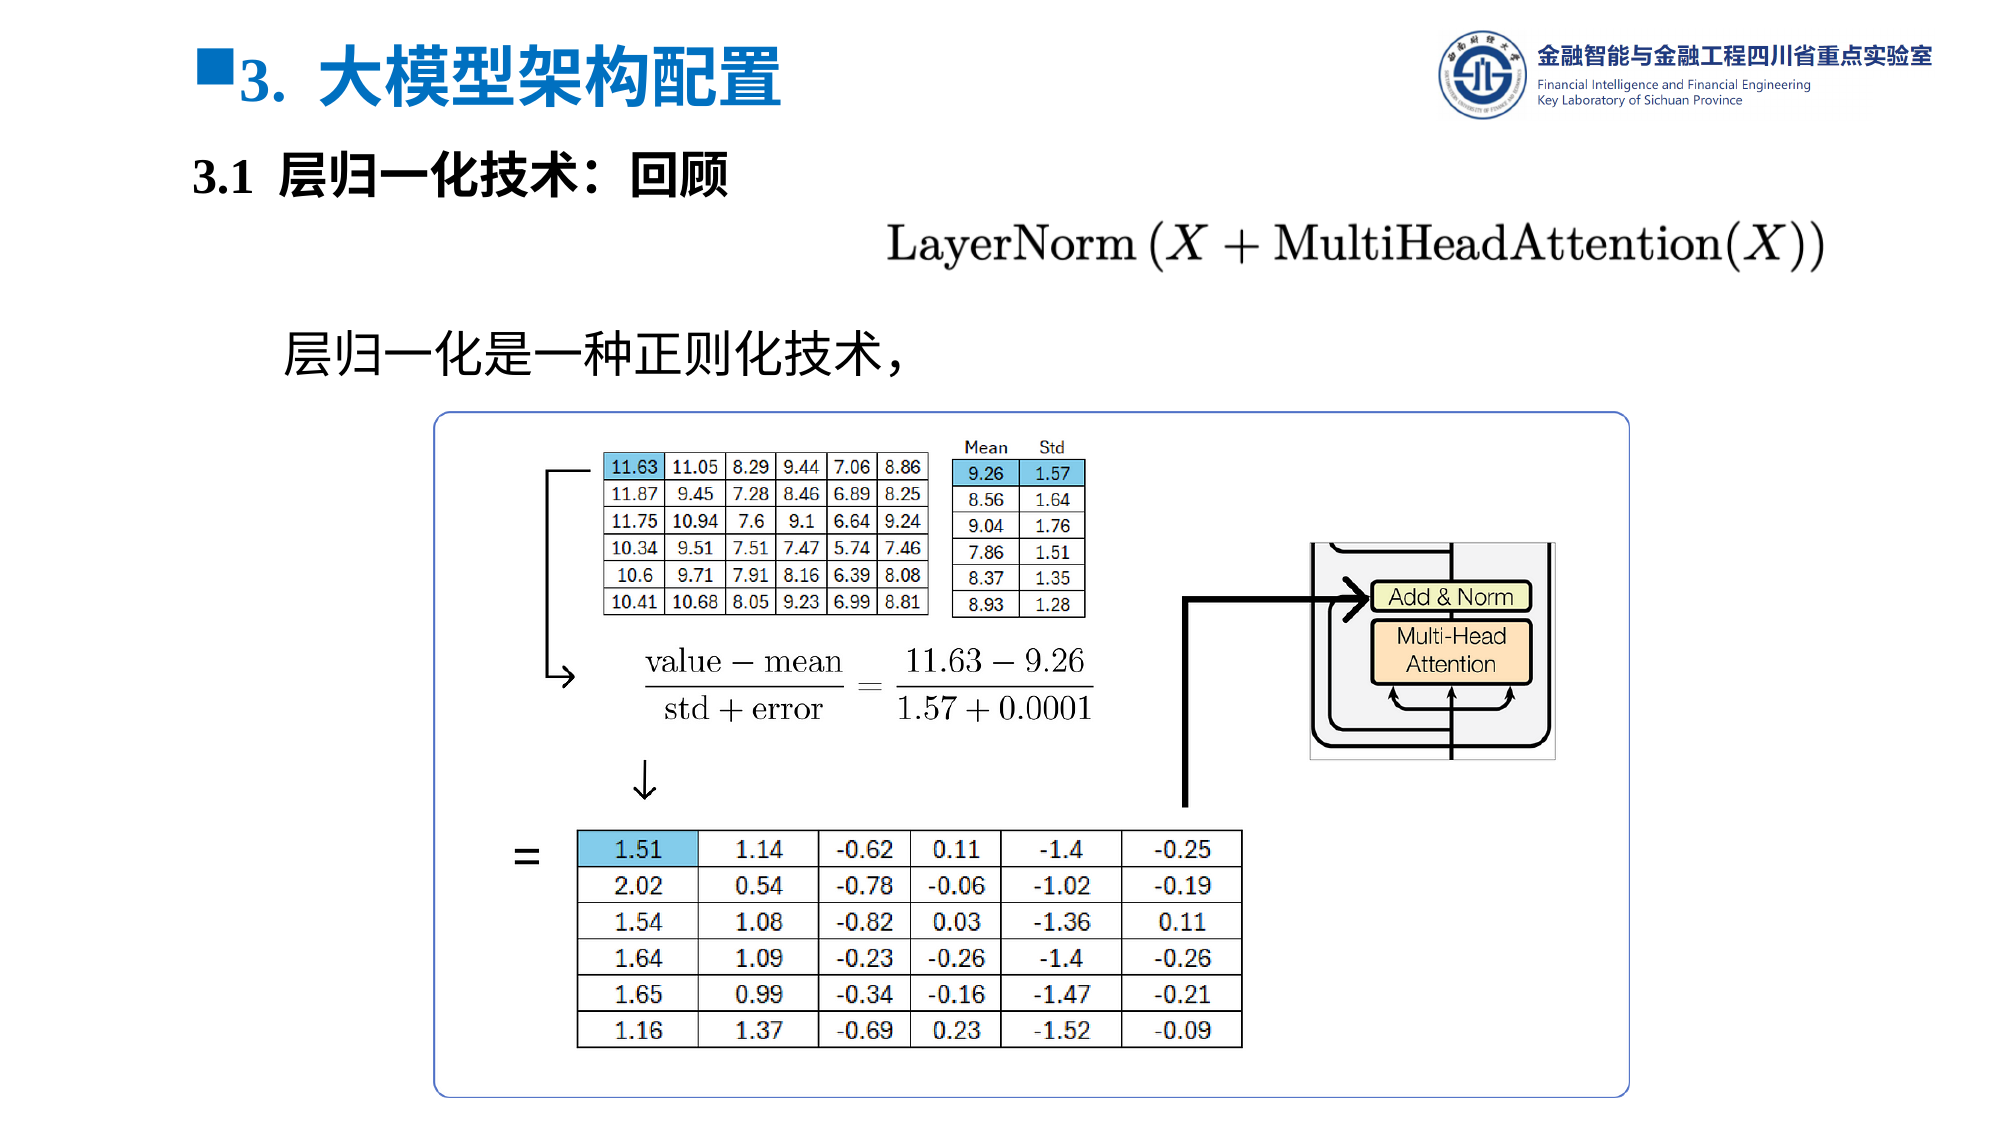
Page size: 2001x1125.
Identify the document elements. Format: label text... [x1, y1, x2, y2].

picture [805, 163, 1898, 315]
text_box 3. 大模型架构配置 [177, 27, 1159, 122]
text_box 3.1 层归一化技术：回顾 [177, 136, 806, 212]
picture [1436, 28, 1935, 121]
picture [433, 411, 1630, 1098]
